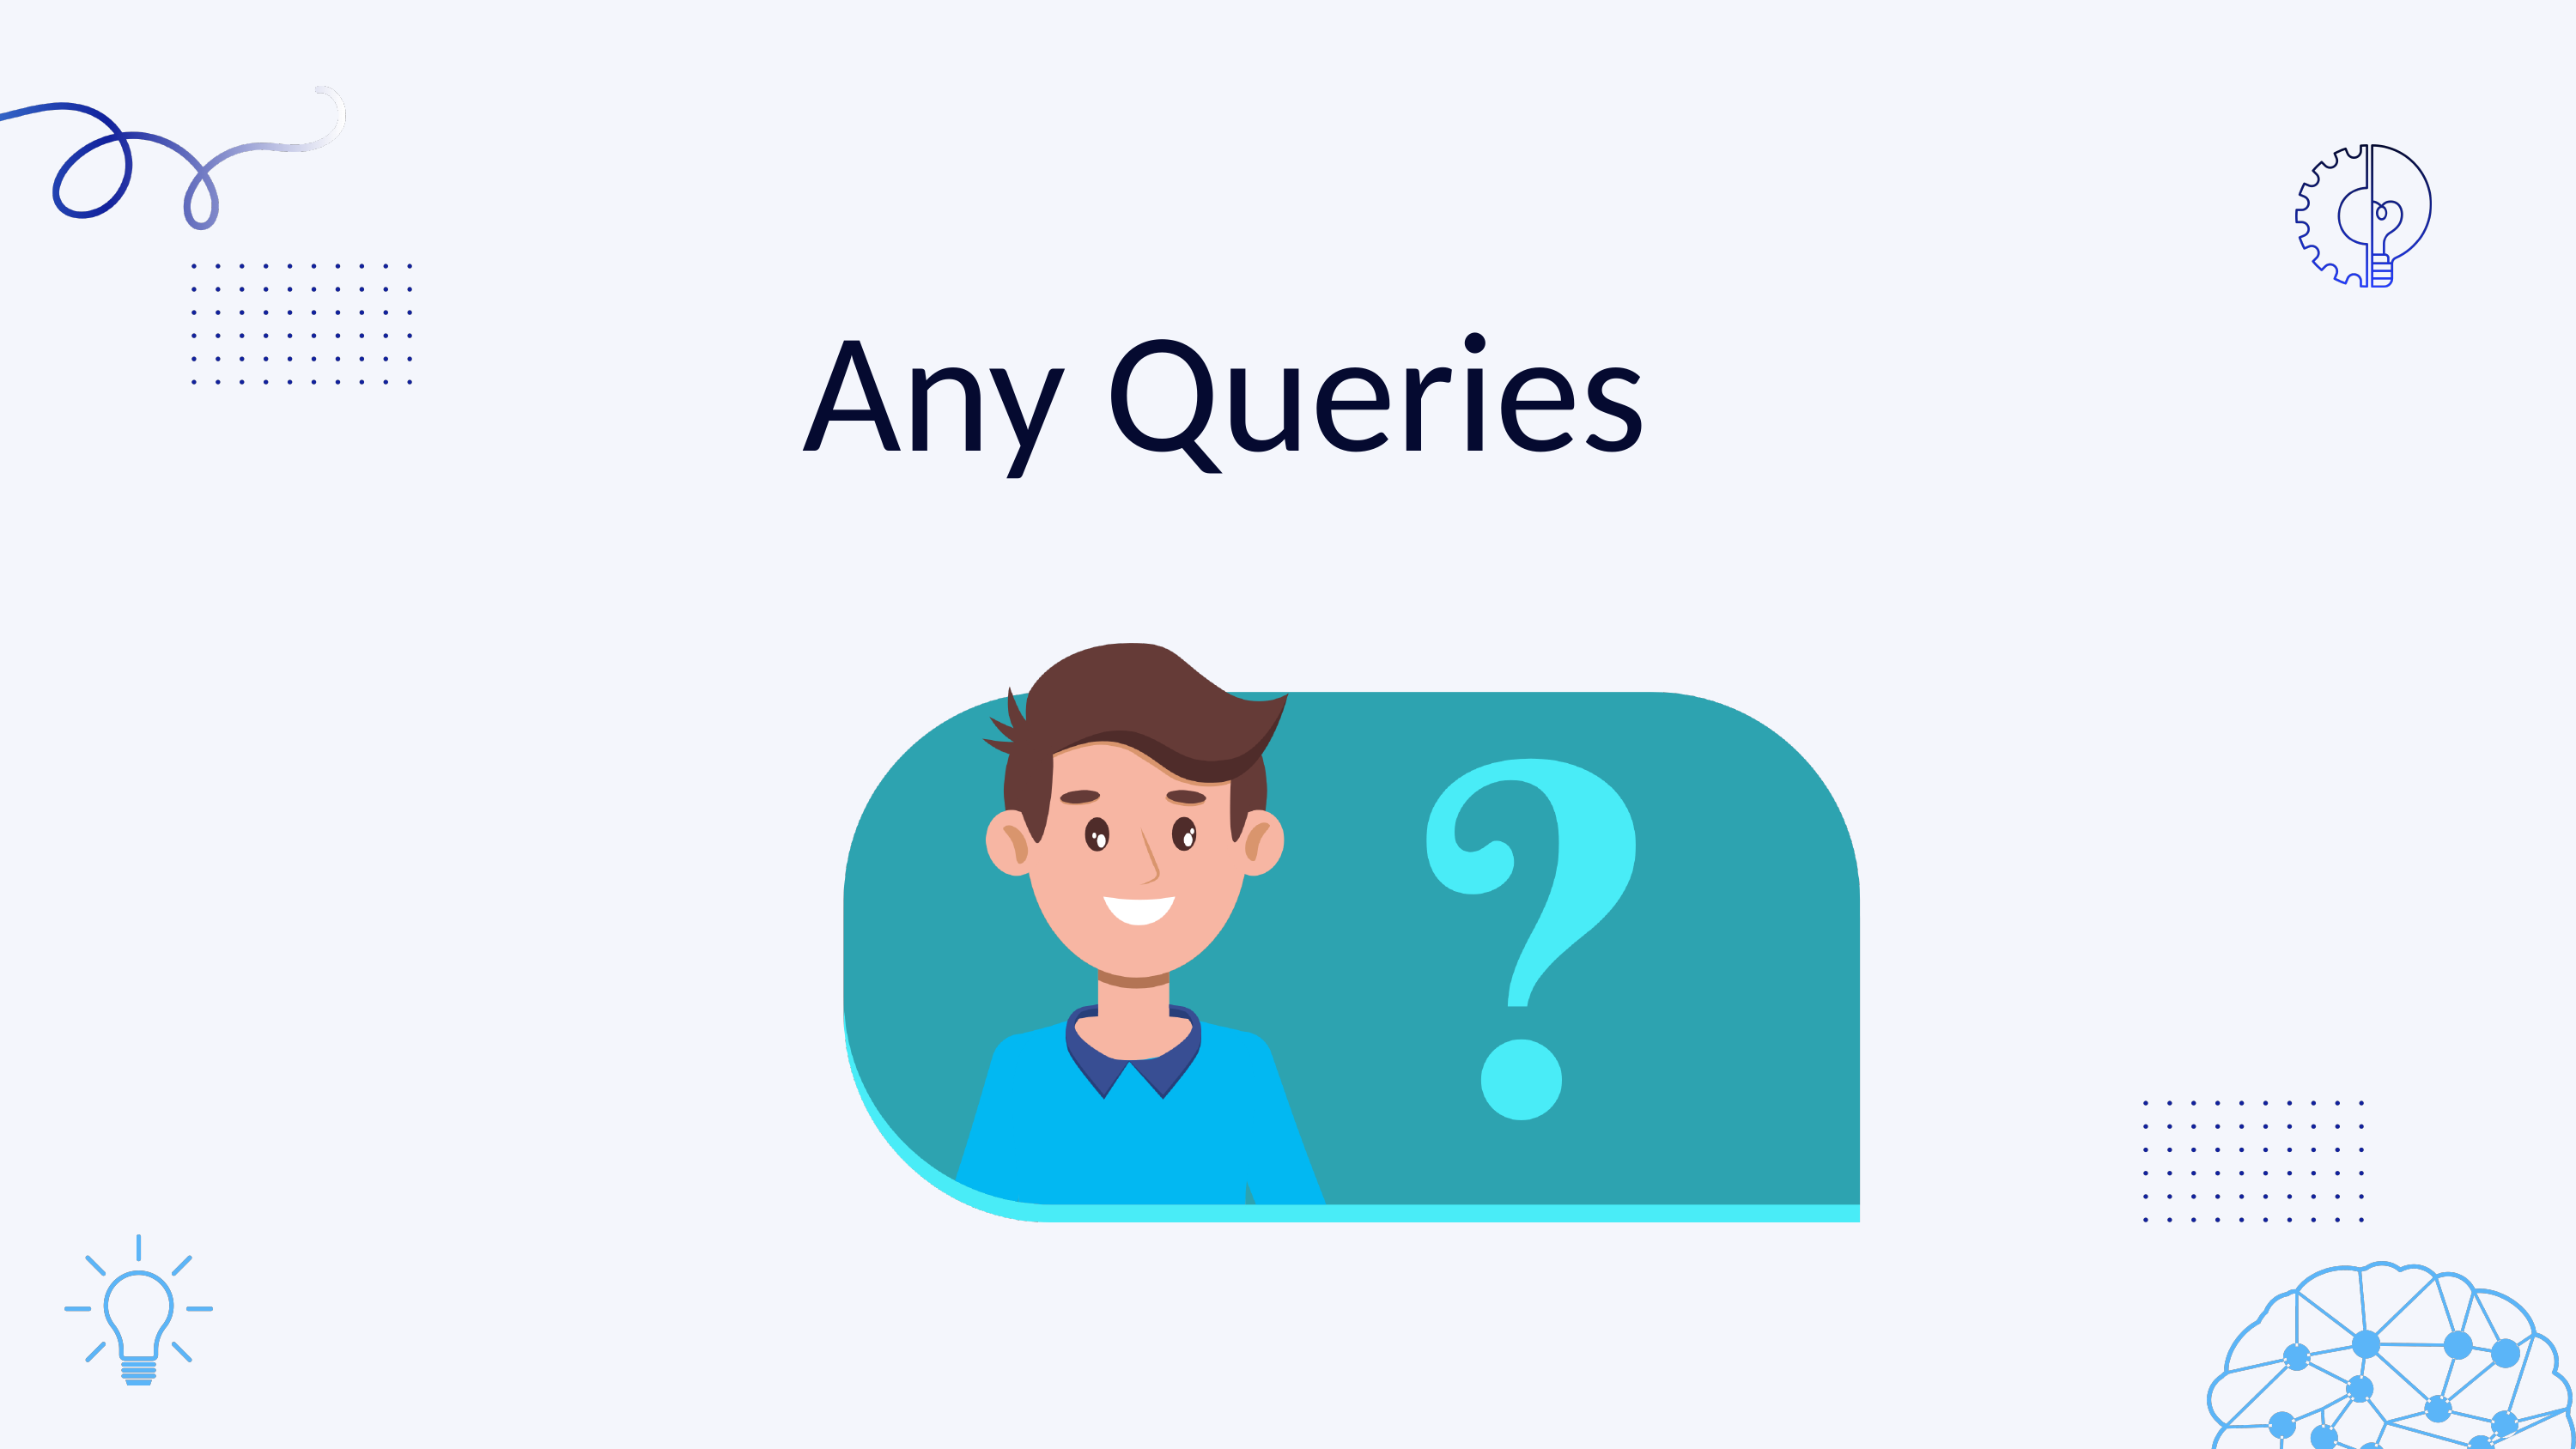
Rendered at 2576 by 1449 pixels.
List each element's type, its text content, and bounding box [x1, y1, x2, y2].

picture [2207, 1258, 2576, 1449]
picture [2294, 144, 2432, 288]
picture [842, 641, 1861, 1222]
picture [0, 85, 348, 232]
text_box Any Queries [547, 252, 1904, 492]
picture [191, 264, 413, 385]
picture [64, 1234, 213, 1385]
picture [2142, 1100, 2364, 1222]
